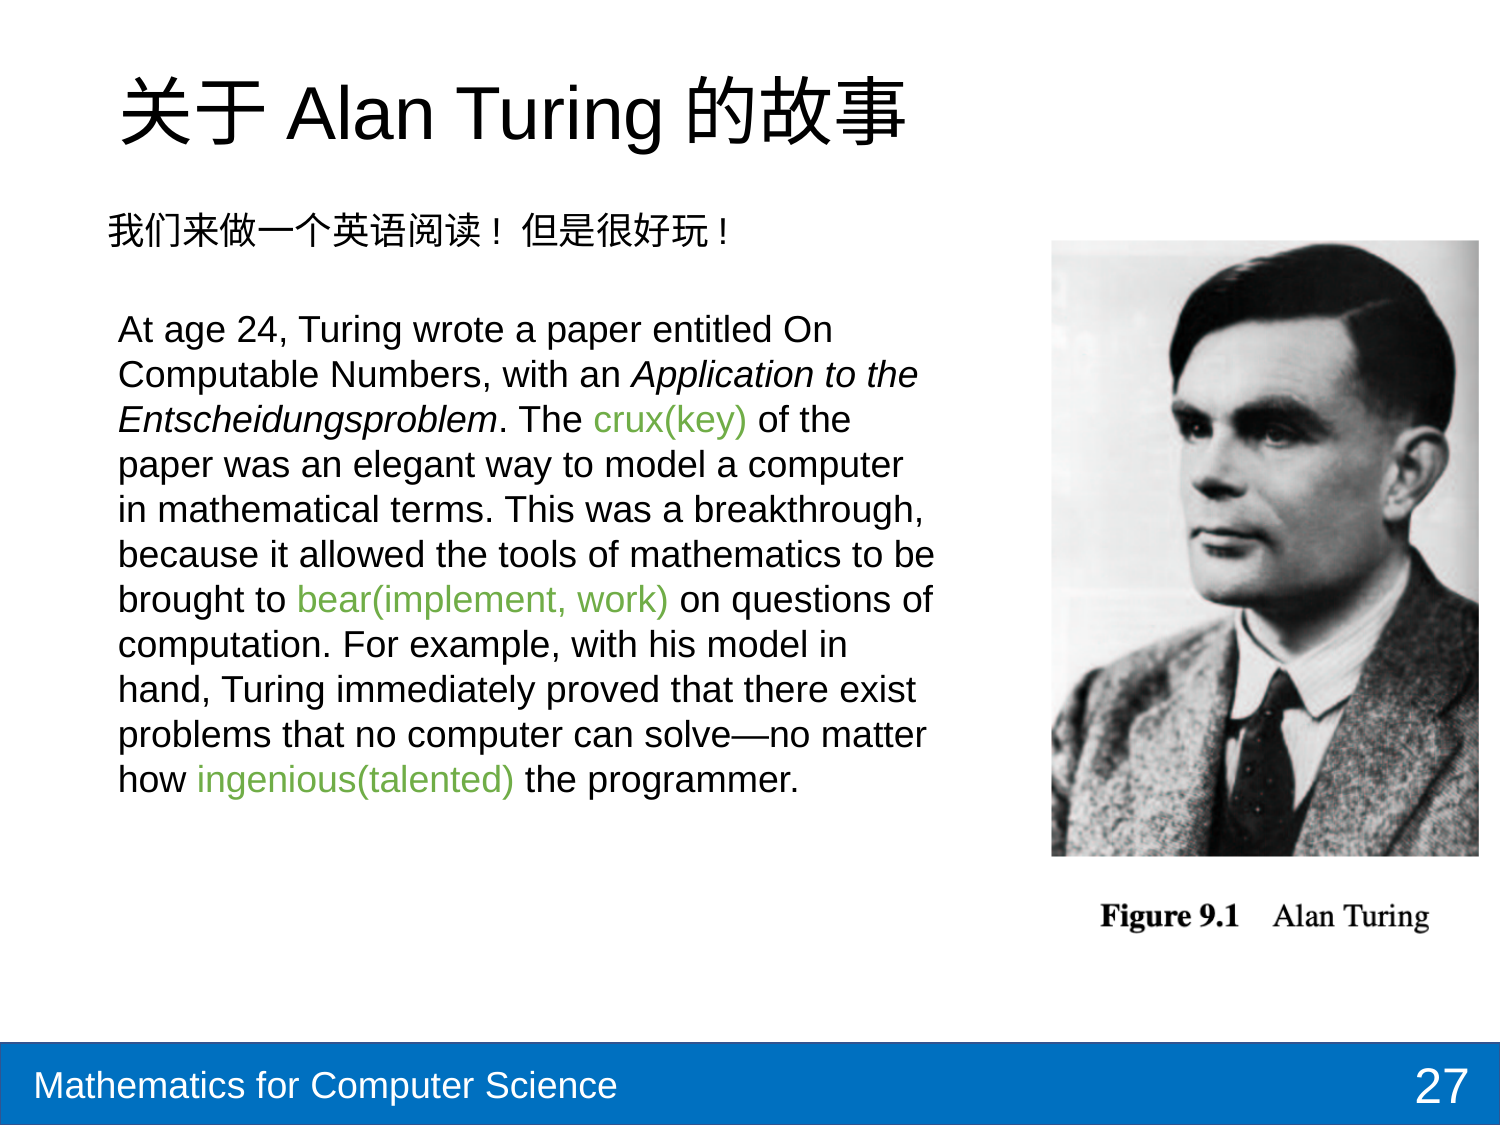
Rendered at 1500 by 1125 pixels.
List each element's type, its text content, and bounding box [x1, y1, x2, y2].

text_box 我们来做一个英语阅读! 但是很好玩! [92, 199, 754, 259]
slide_number 27 [1147, 1054, 1485, 1114]
picture [1038, 229, 1483, 943]
text_box At age 24, Turing wrote a paper entitled On Computable Numbers, with an Application to the Entscheidungsproblem. The crux(key) of the paper was an elegant way to model a computer in mathematical terms. This was a breakthrough, because it allowed the tools of mathematics to be brought to bear(implement, work) on questions of computation. For example, with his model in hand, Turing immediately proved that there exist problems that no computer can solve—no matter how ingenious(talented) the programmer. [103, 297, 956, 808]
title 关于Alan Turing的故事 [103, 59, 1397, 171]
